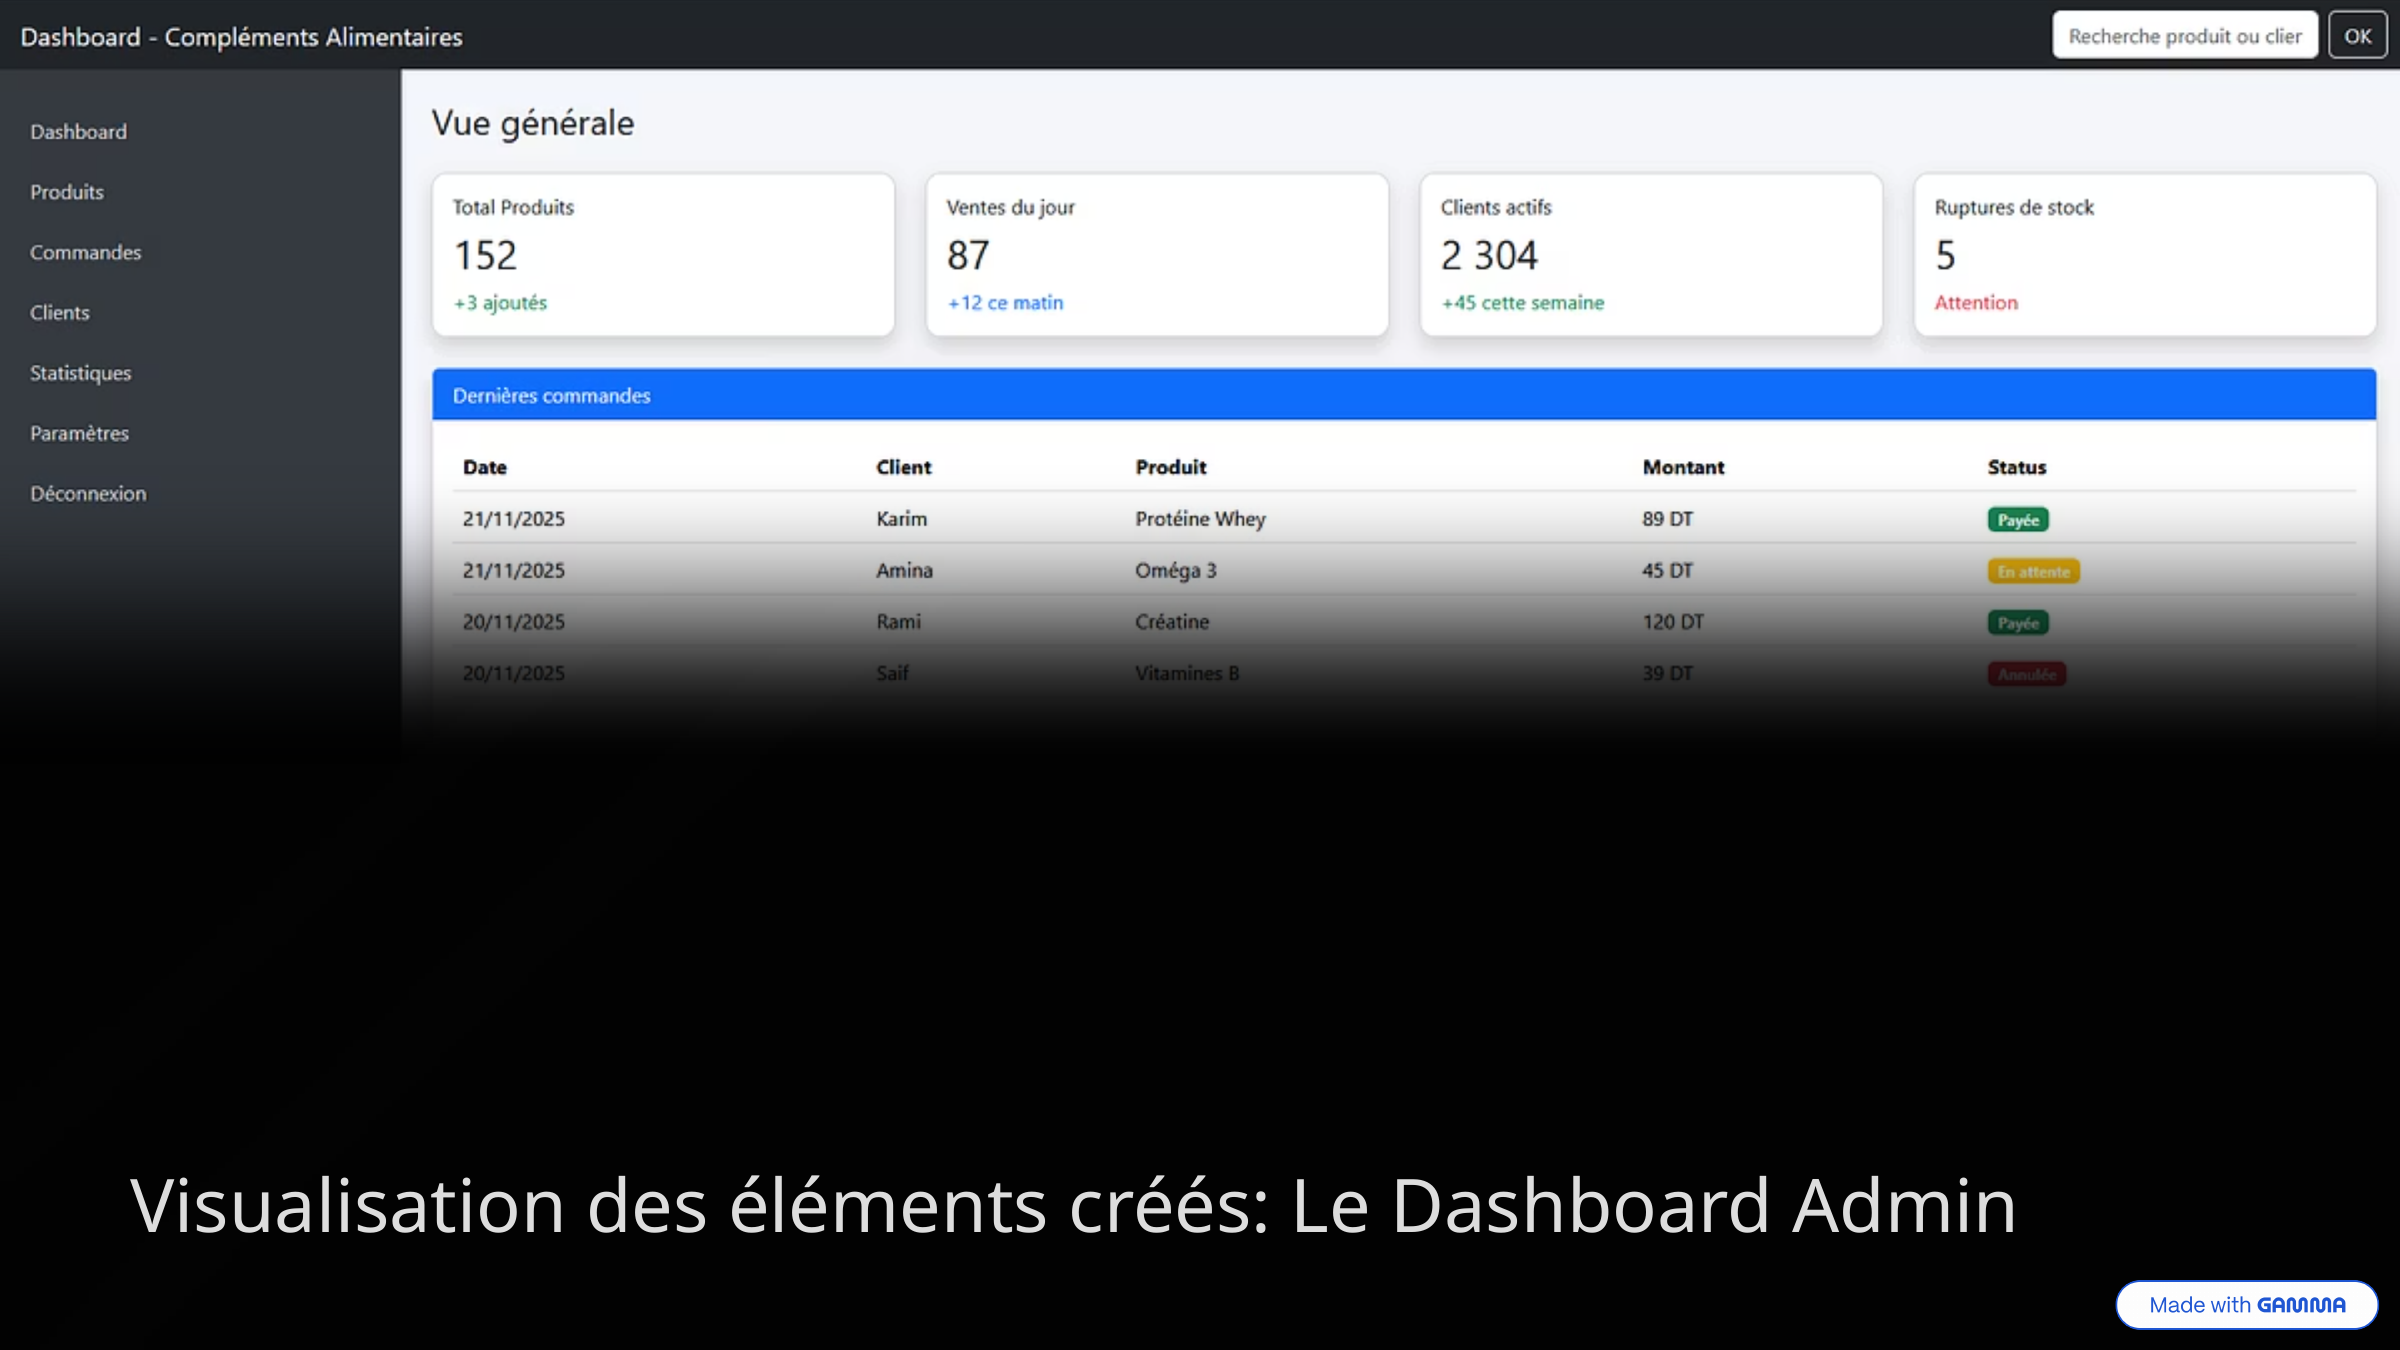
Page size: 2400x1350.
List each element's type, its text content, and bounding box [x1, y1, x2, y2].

picture [2106, 1271, 2389, 1339]
picture [0, 0, 2400, 768]
text_box Visualisation des éléments créés: Le Dashboard Admin [130, 1154, 2098, 1248]
